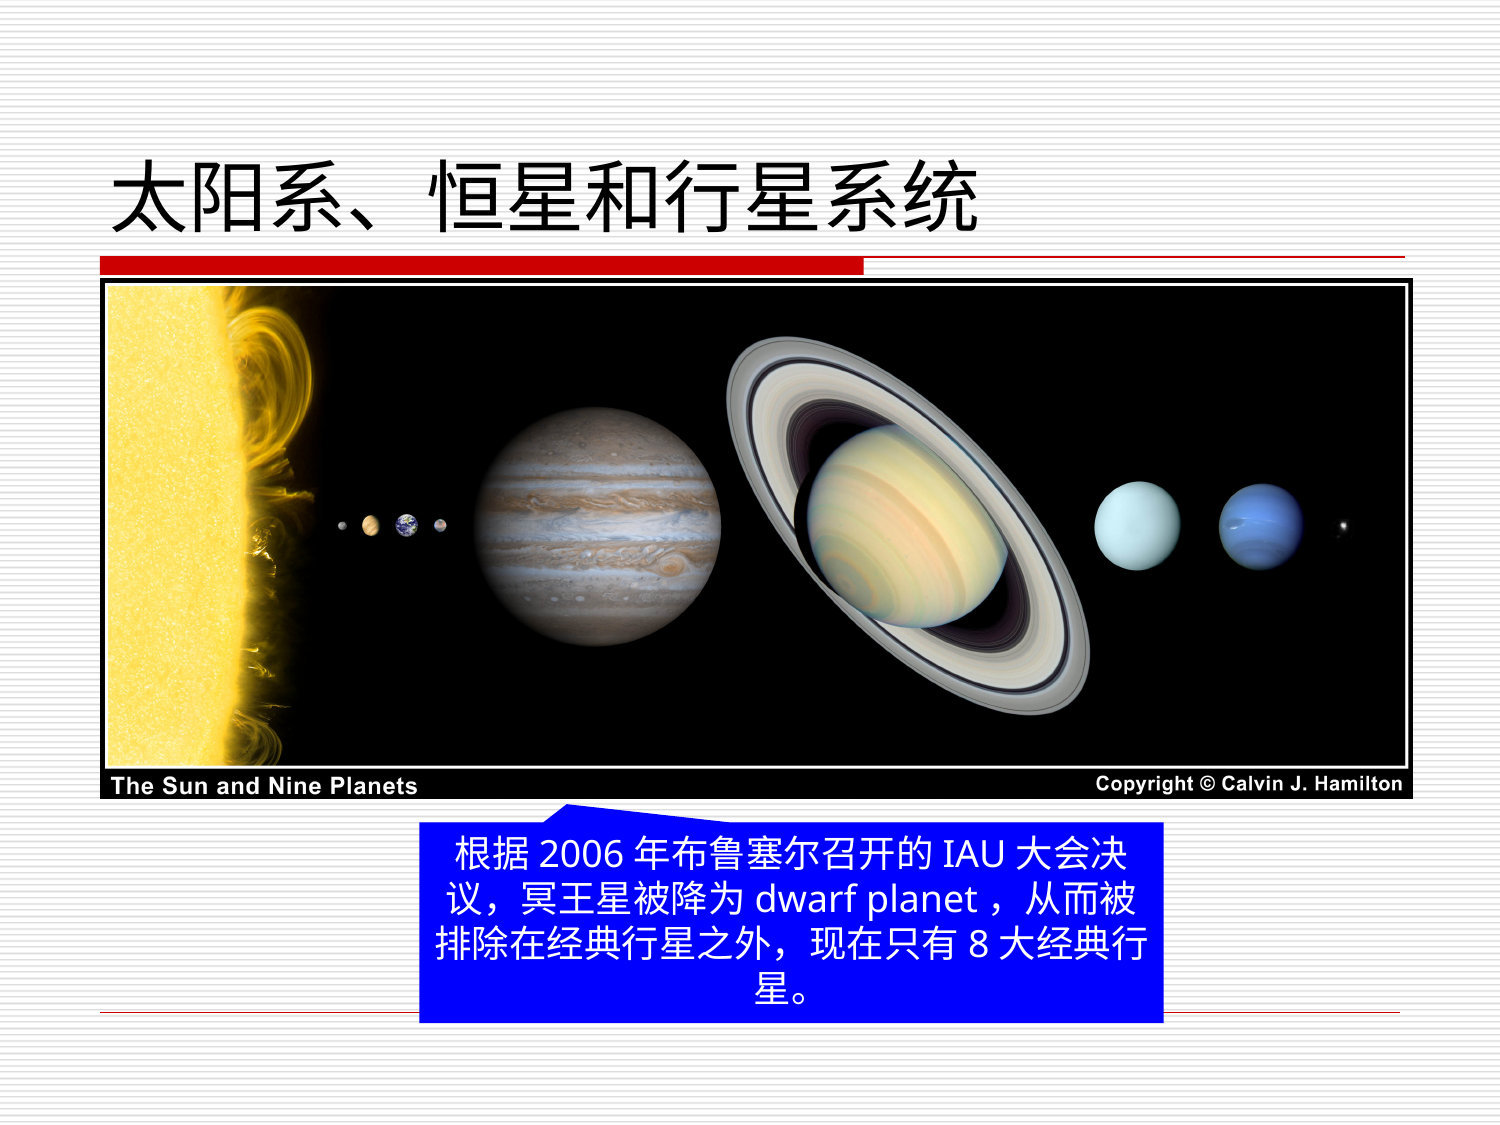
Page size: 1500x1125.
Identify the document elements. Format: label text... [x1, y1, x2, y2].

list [100, 278, 1413, 799]
title 太阳系、恒星和行星系统 [94, 50, 1407, 250]
text_box 根据2006年布鲁塞尔召开的IAU大会决议，冥王星被降为dwarf planet，从而被排除在经典行星之外，现在只有8大经典行星。 [419, 804, 1164, 1024]
picture [0, 0, 1500, 1125]
